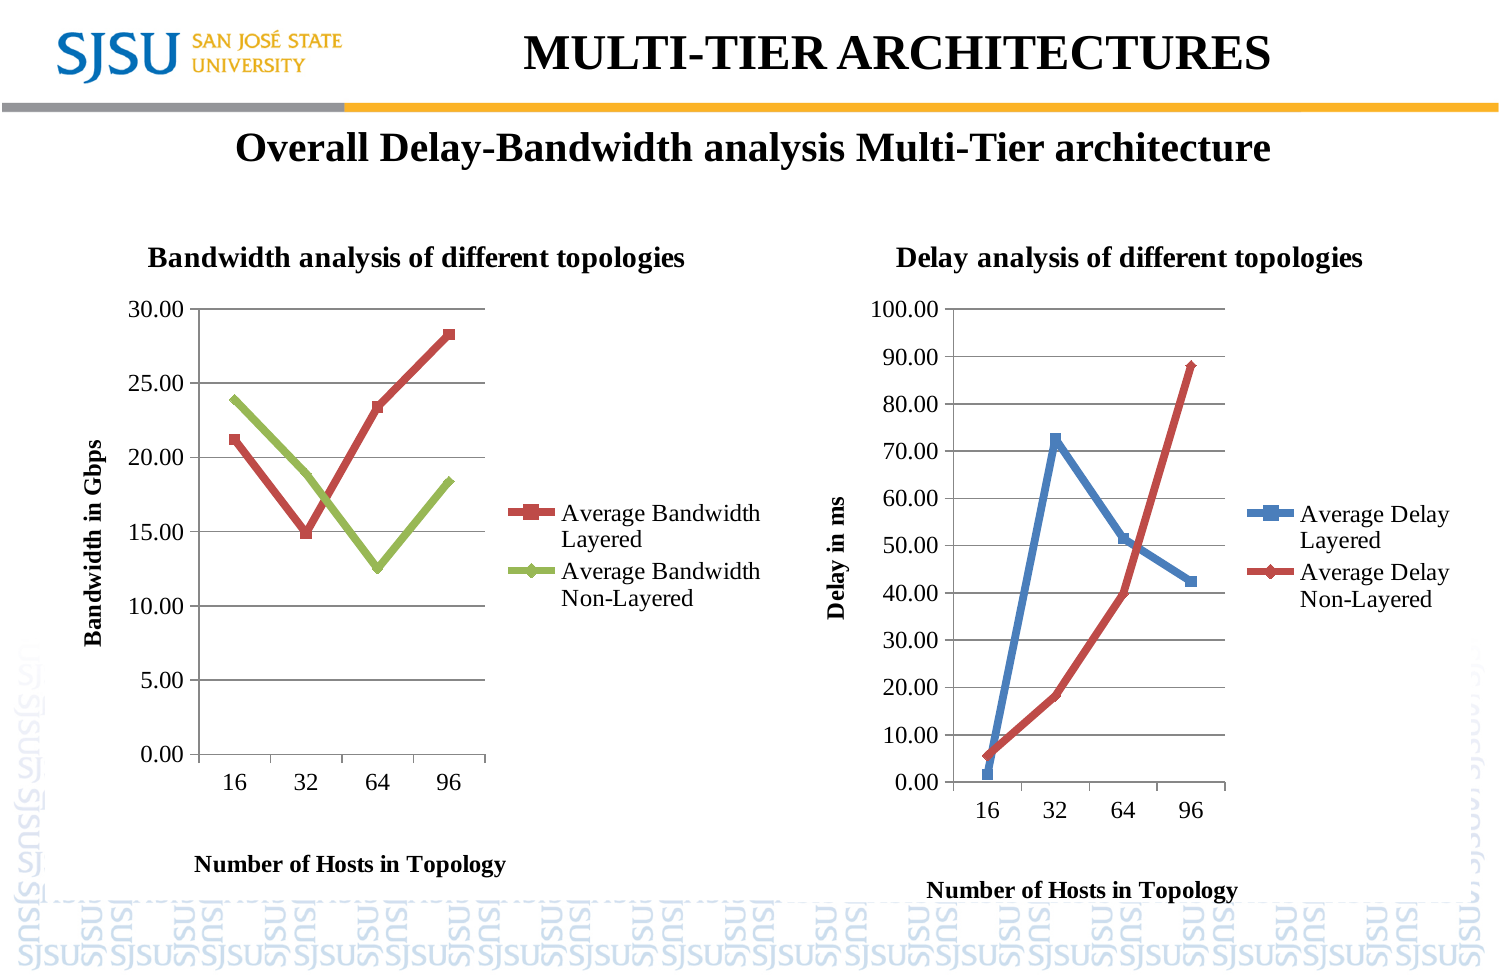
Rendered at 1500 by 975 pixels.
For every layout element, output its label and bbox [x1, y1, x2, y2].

chart [44, 210, 1472, 912]
picture [1, 0, 1500, 975]
